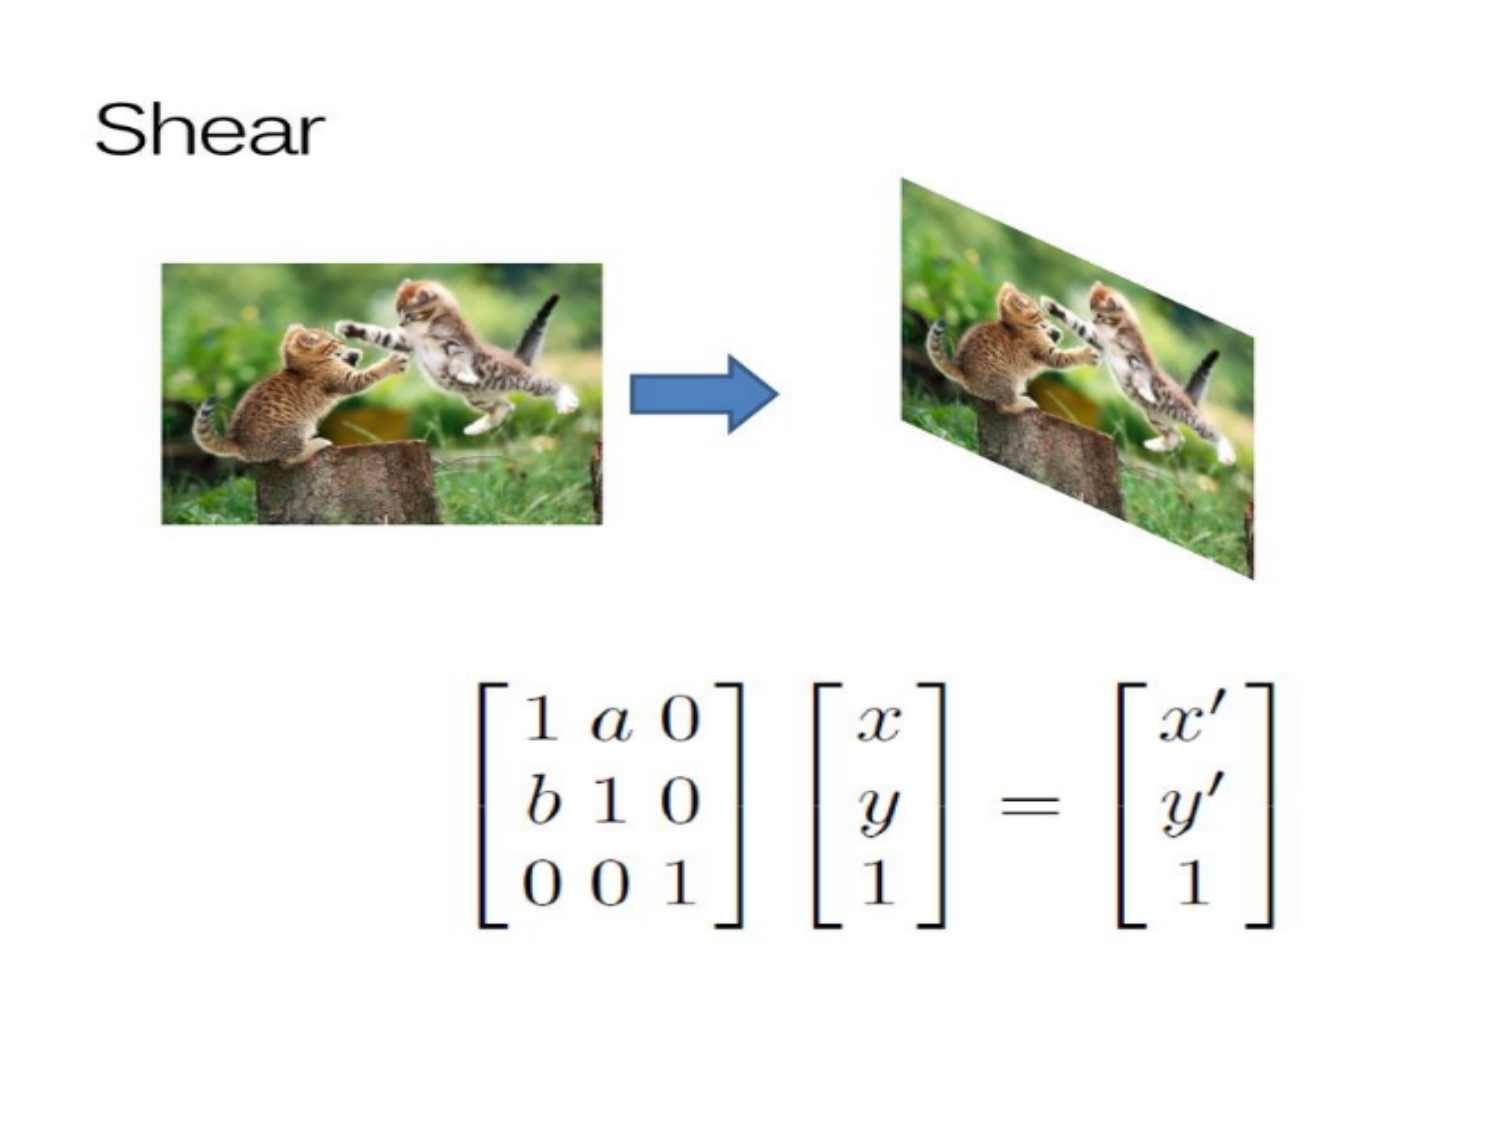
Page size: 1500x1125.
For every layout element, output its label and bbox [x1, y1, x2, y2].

picture [74, 37, 1413, 1026]
